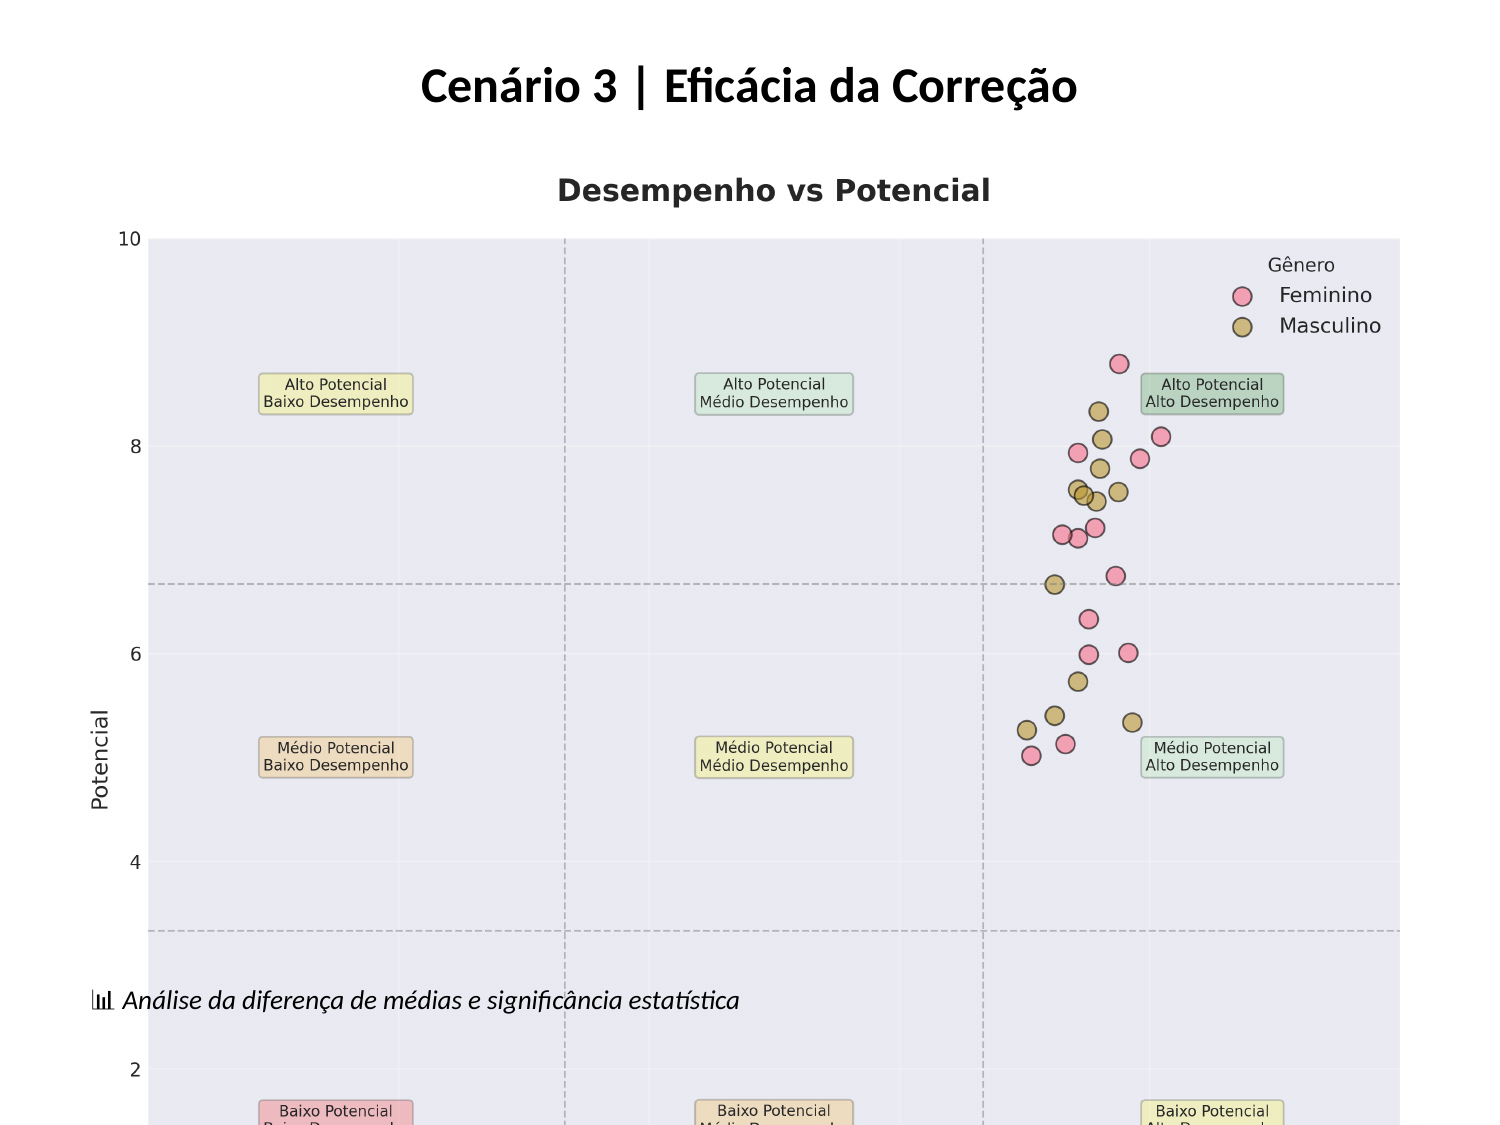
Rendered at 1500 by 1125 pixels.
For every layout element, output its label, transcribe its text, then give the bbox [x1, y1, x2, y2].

picture [74, 164, 1426, 1125]
text_box Cenário 3 | Eficácia da Correção [406, 44, 1094, 120]
